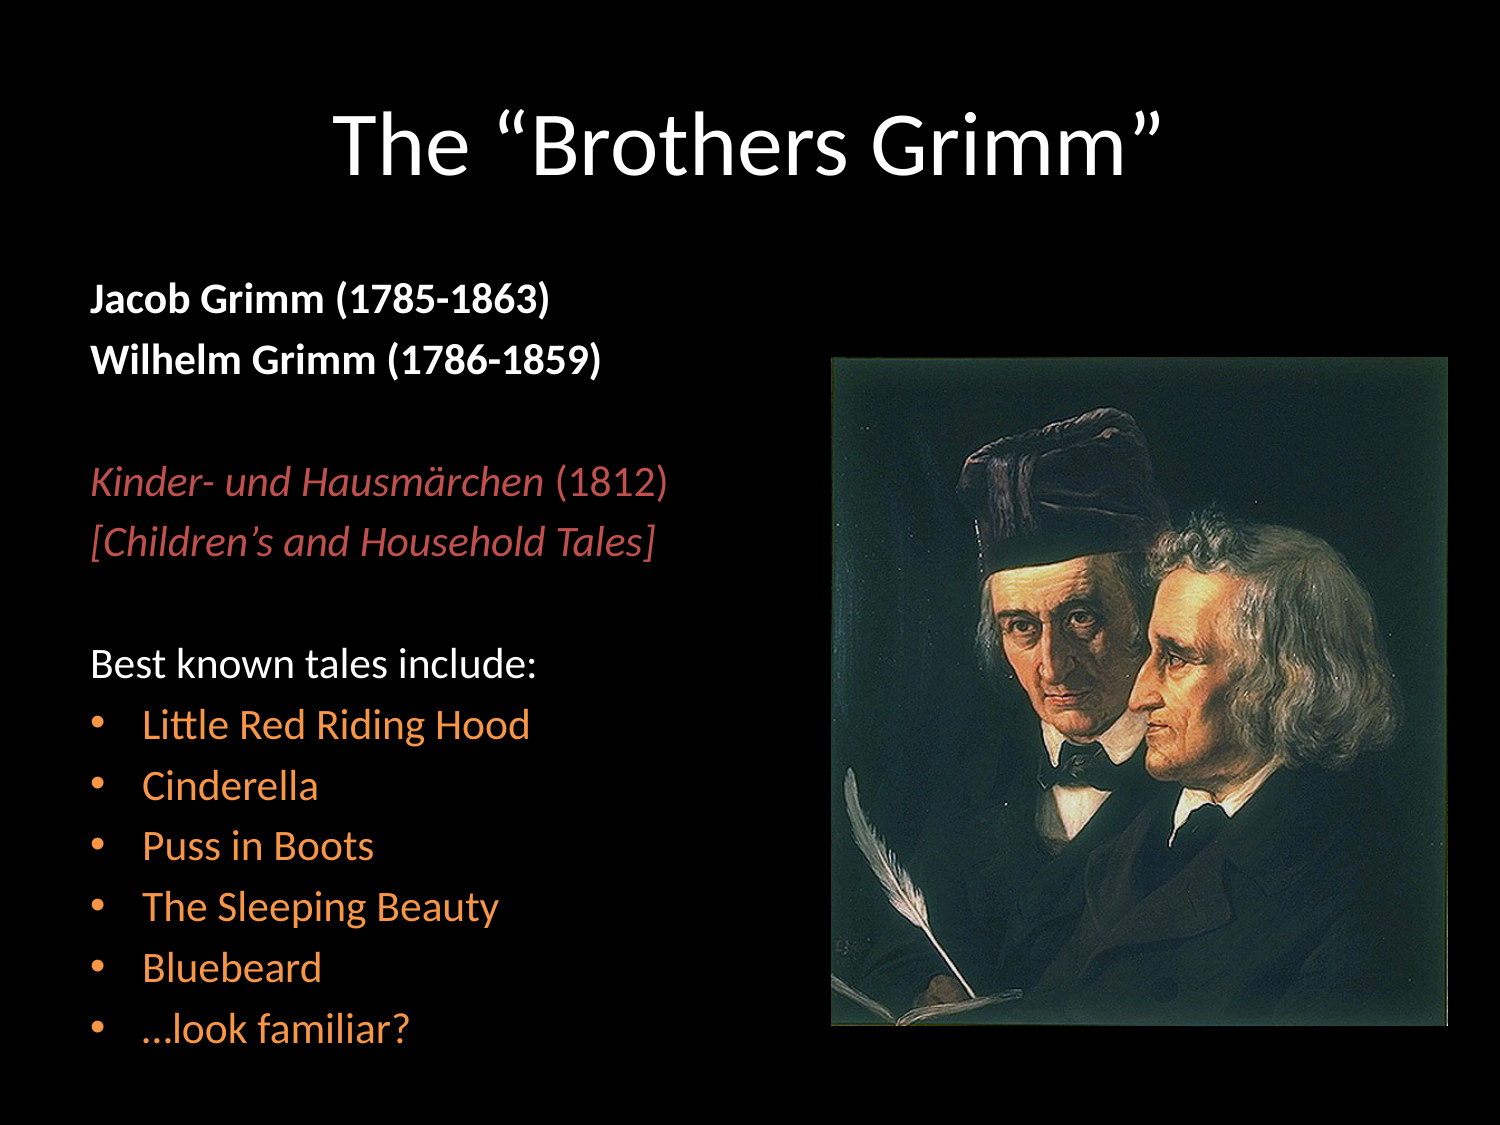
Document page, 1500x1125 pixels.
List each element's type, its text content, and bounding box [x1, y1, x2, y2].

title The “Brothers Grimm” [75, 45, 1425, 233]
picture [831, 357, 1448, 1026]
list Jacob Grimm (1785-1863) Wilhelm Grimm (1786-1859) Kinder- und Hausmärchen (1812) [Children’s and Household Tales] Best known tales include: Little Red Riding Hood Cinderella Puss in Boots The Sleeping Beauty Bluebeard …look familiar? [75, 262, 1475, 1067]
